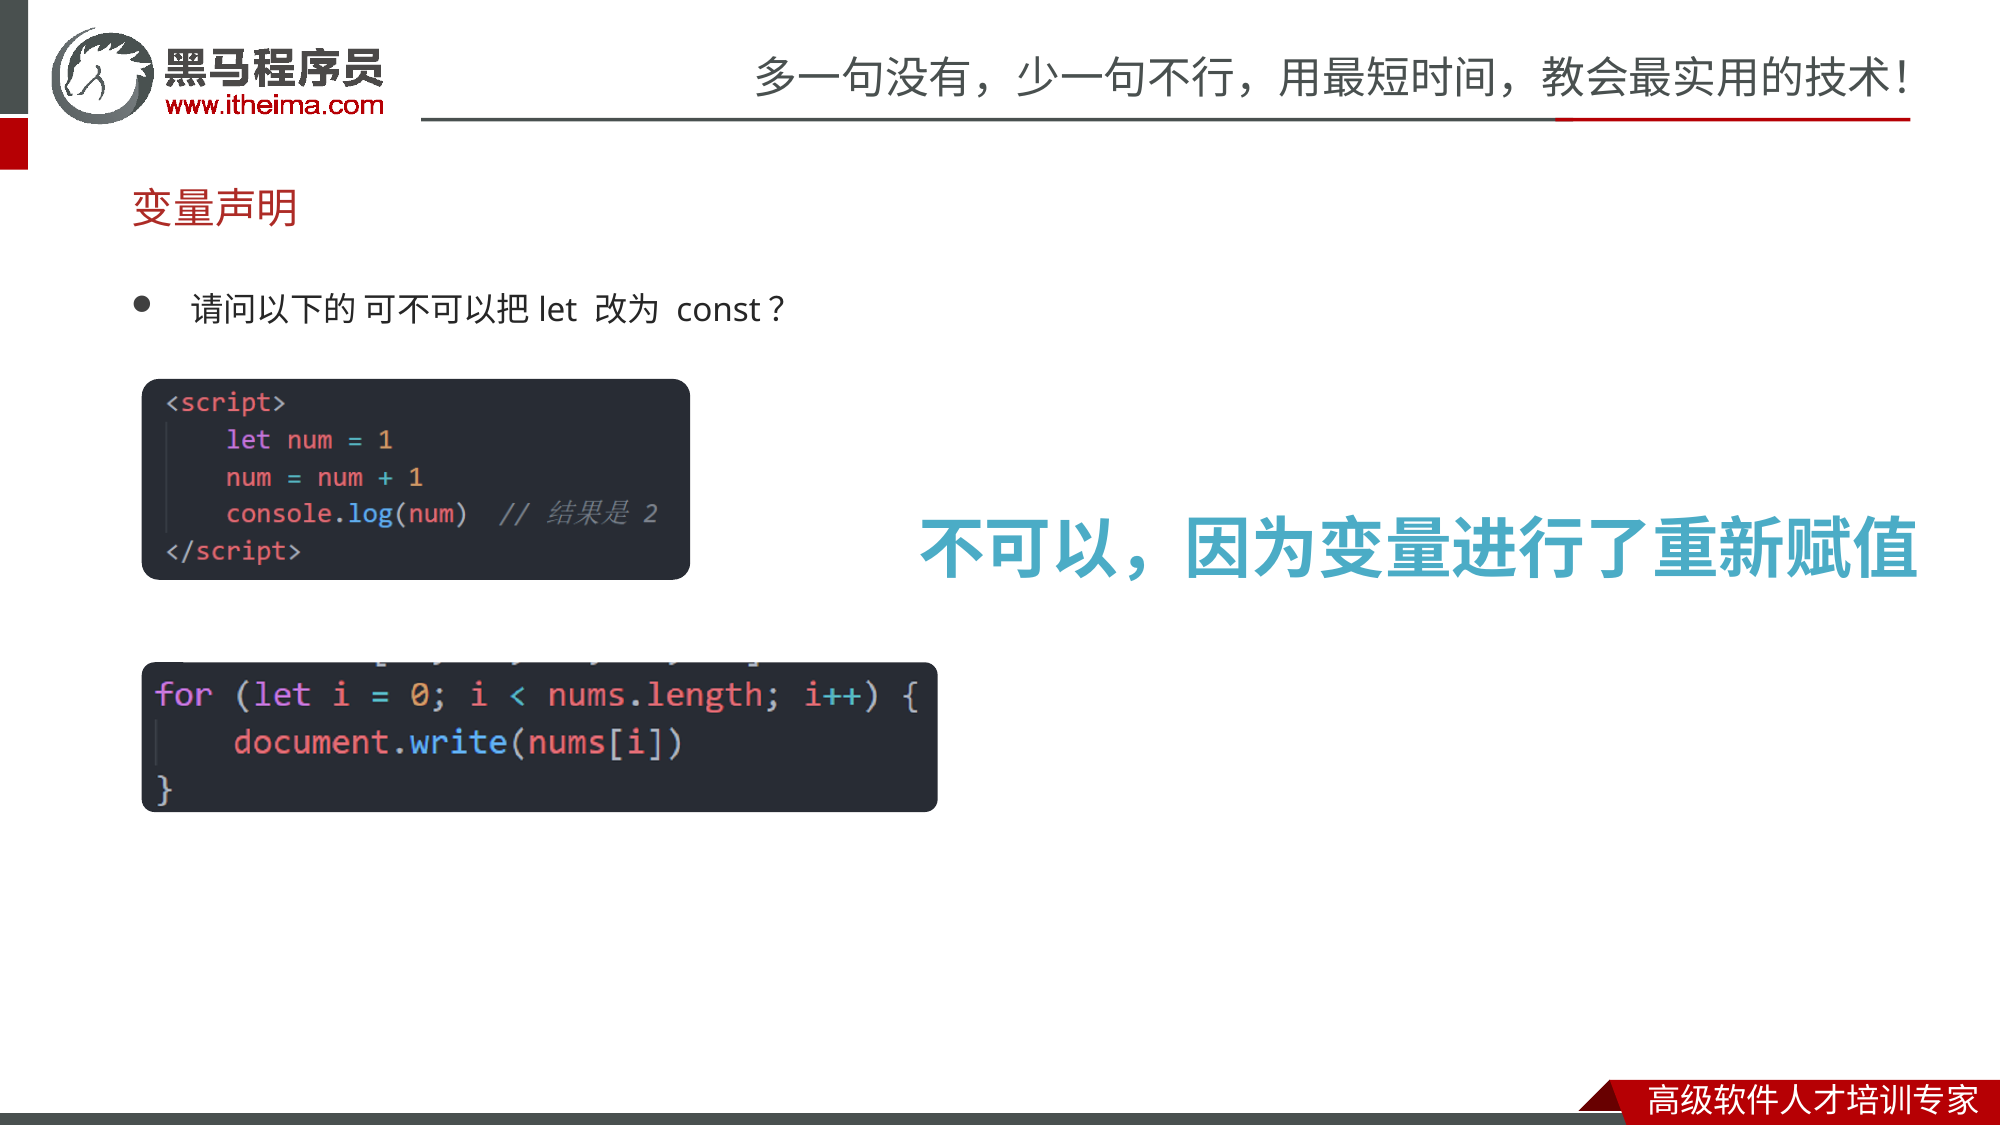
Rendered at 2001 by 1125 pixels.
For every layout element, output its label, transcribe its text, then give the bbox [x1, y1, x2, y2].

text_box 不可以，因为变量进行了重新赋值 [903, 497, 1935, 593]
picture [50, 26, 384, 125]
picture [141, 378, 691, 581]
picture [141, 662, 938, 813]
title 变量声明 [116, 164, 1880, 250]
list 请问以下的 可不可以把let 改为 const？ [116, 261, 1876, 1008]
